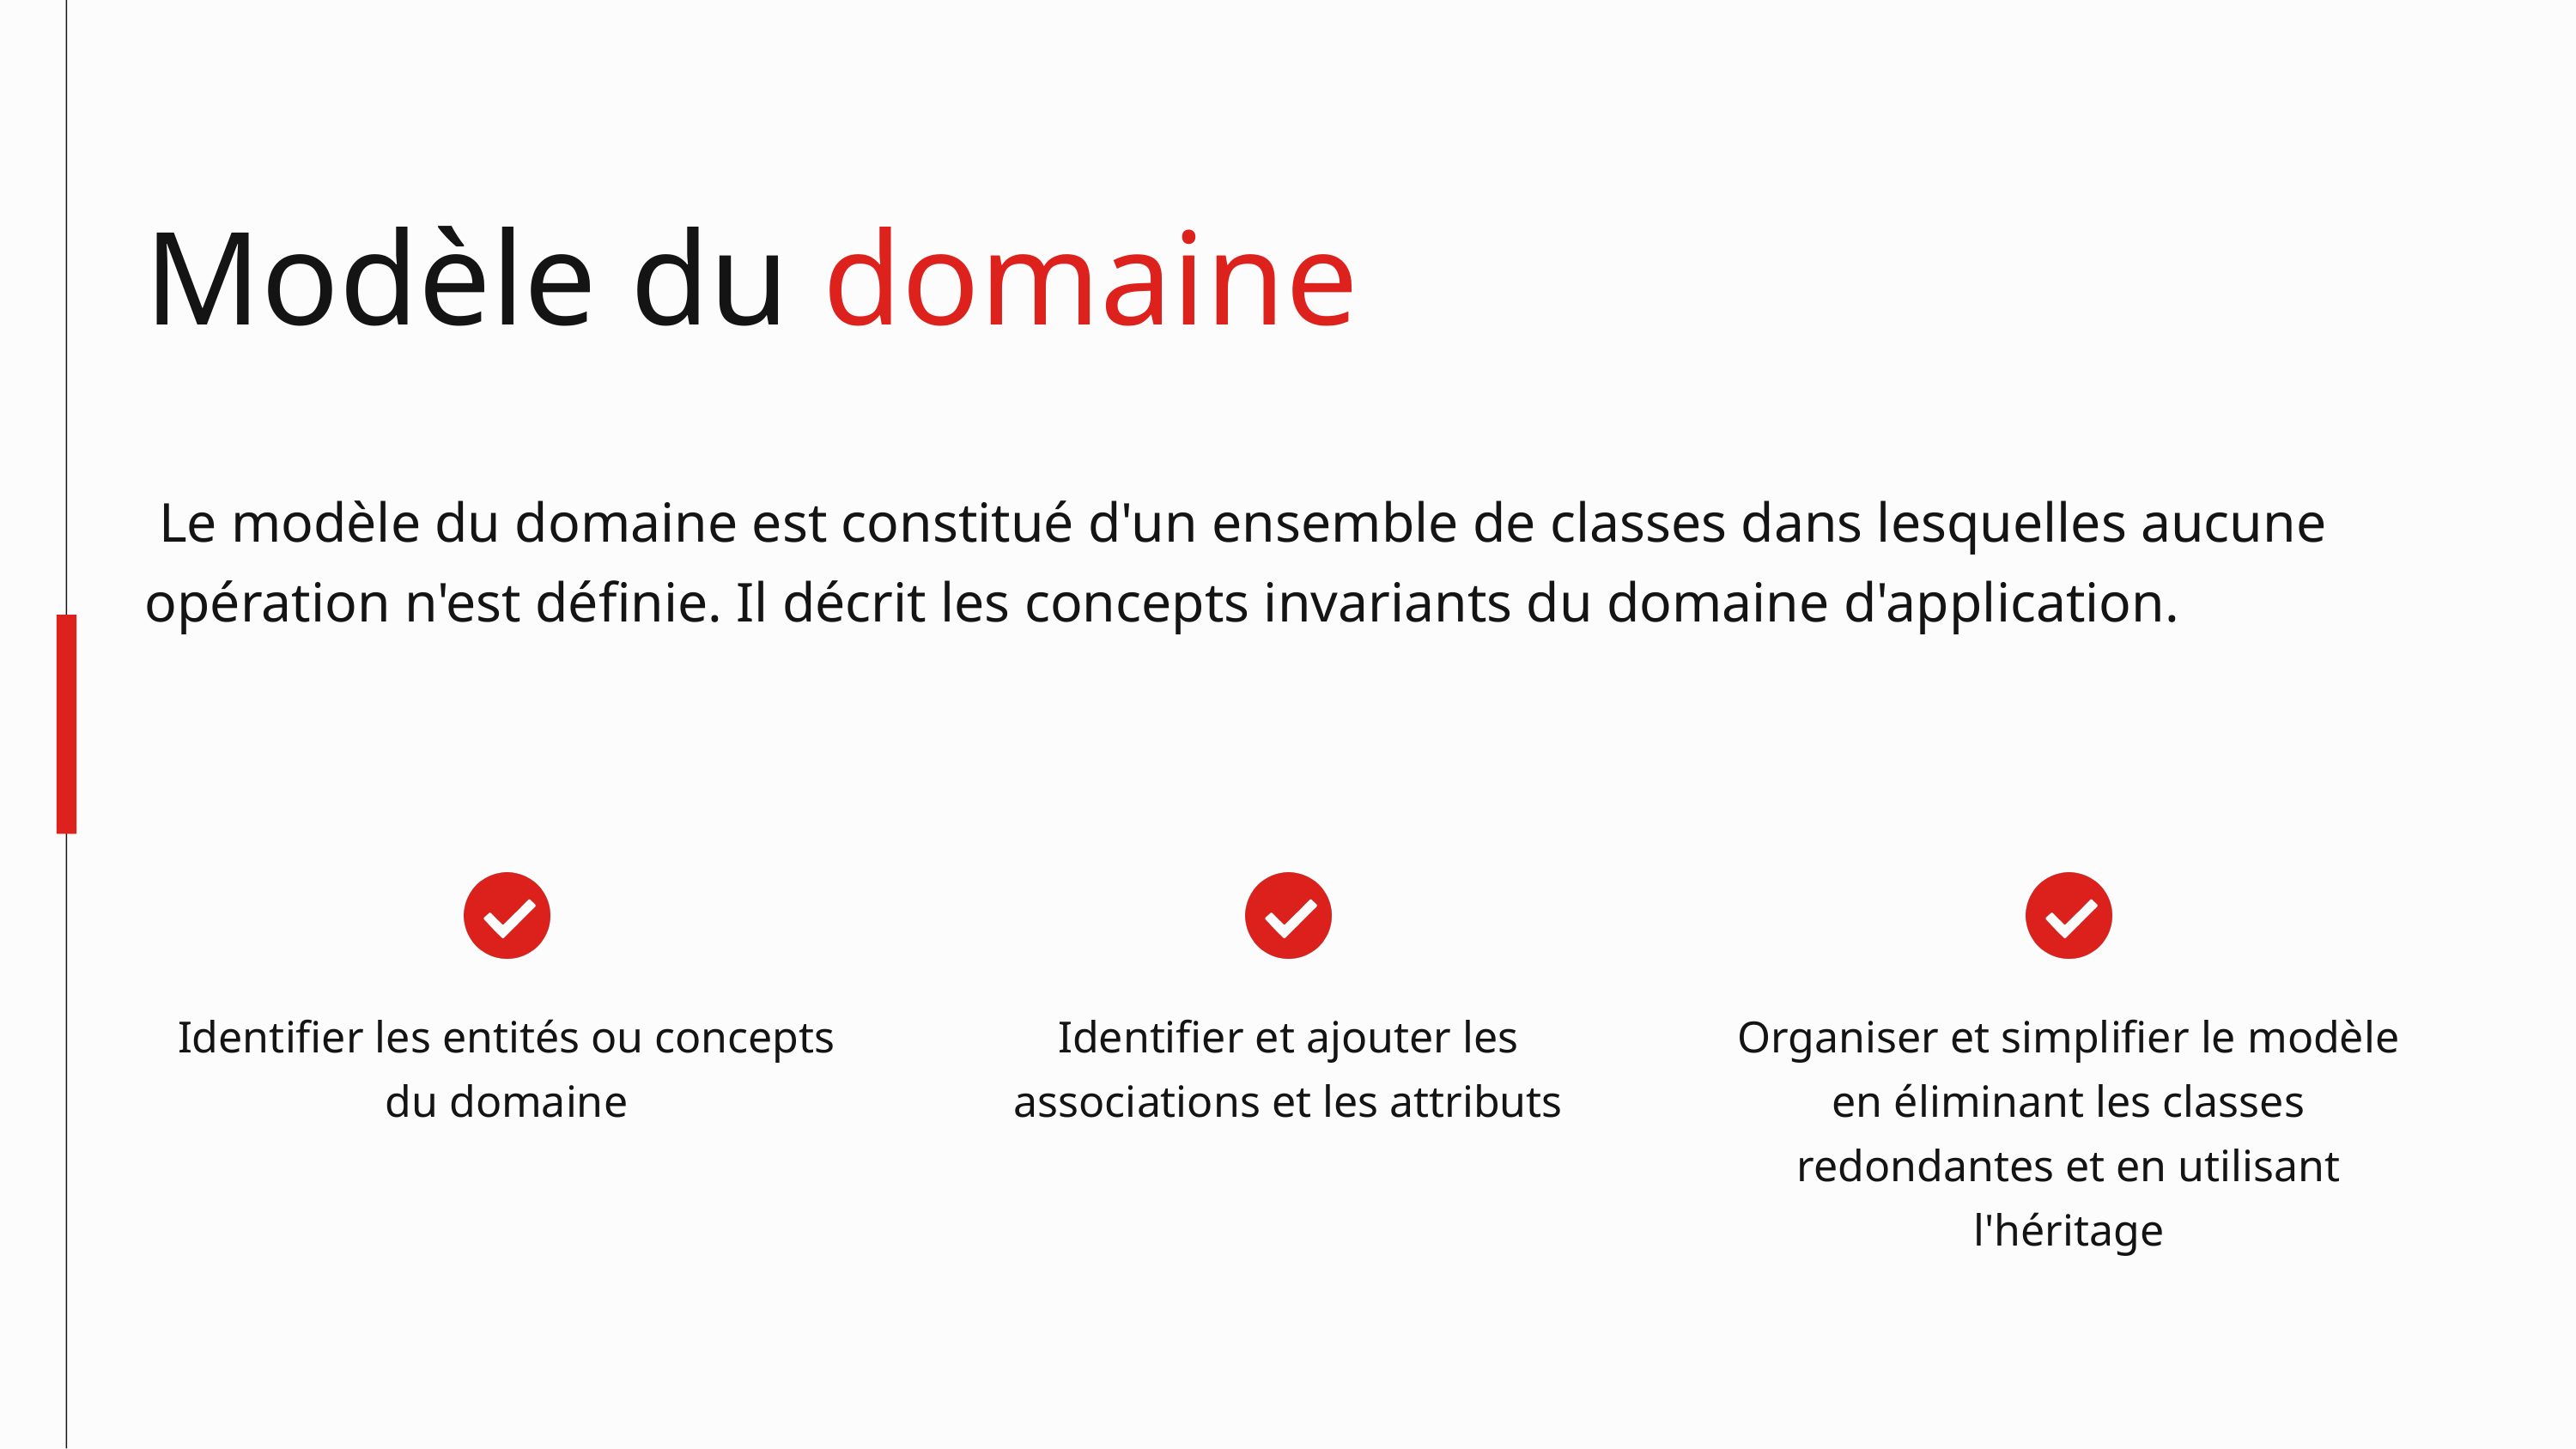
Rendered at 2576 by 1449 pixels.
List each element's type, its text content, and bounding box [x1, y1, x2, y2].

text_box Identifier les entités ou concepts du domaine [174, 997, 840, 1126]
text_box Identifier et ajouter les associations et les attributs [1012, 997, 1564, 1126]
text_box Organiser et simplifier le modèle en éliminant les classes redondantes et en utilisant l'héritage [1736, 997, 2401, 1255]
text_box Le modèle du domaine est constitué d'un ensemble de classes dans lesquelles aucune opération n'est définie. Il décrit les concepts invariants du domaine d'application.​ [144, 471, 2432, 634]
picture [1245, 872, 1332, 959]
picture [2025, 872, 2112, 959]
text_box Modèle du domaine [144, 196, 2432, 351]
picture [463, 872, 550, 959]
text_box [56, 0, 77, 1449]
